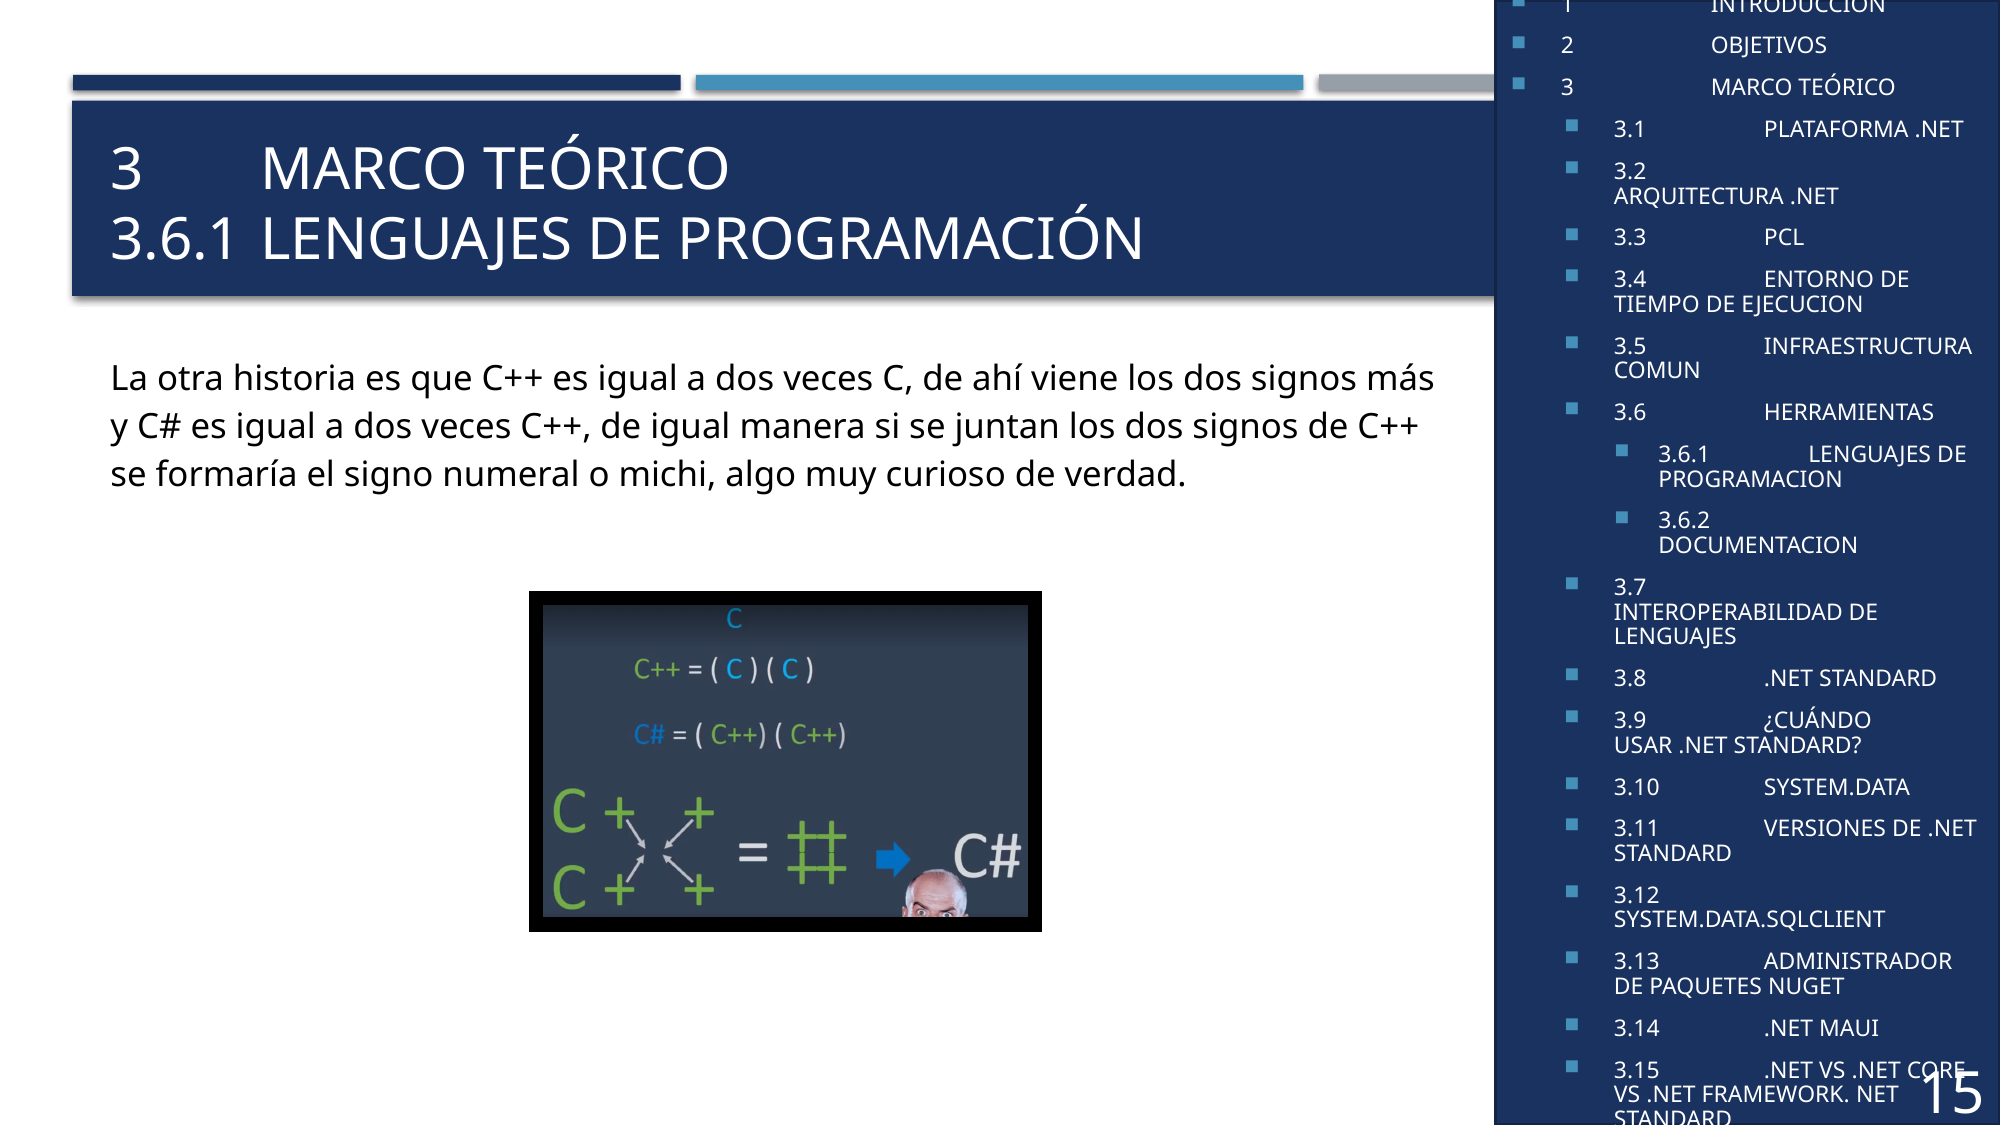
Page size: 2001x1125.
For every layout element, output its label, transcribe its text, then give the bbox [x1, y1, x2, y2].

text_box 1 INTRODUCCIÓN 2 OBJETIVOS 3 MARCO TEÓRICO 3.1 PLATAFORMA .NET 3.2 ARQUITECTURA .NET 3.3 PCL 3.4 ENTORNO DE TIEMPO DE EJECUCION 3.5 INFRAESTRUCTURA COMUN 3.6 HERRAMIENTAS 3.6.1 LENGUAJES DE PROGRAMACION 3.6.2 DOCUMENTACION 3.7 INTEROPERABILIDAD DE LENGUAJES 3.8 .NET STANDARD 3.9 ¿CUÁNDO USAR .NET STANDARD? 3.10 SYSTEM.DATA 3.11 VERSIONES DE .NET STANDARD 3.12 SYSTEM.DATA.SQLCLIENT 3.13 ADMINISTRADOR DE PAQUETES NUGET 3.14 .NET MAUI 3.15 .NET VS .NET CORE VS .NET FRAMEWORK. NET STANDARD [1494, 0, 2000, 1125]
title 3 MARCO TEÓRICO 3.6.1 lenguajes de programación [95, 112, 1494, 279]
list La otra historia es que C++ es igual a dos veces C, de ahí viene los dos signos más y C# es igual a dos veces C++, de igual manera si se juntan los dos signos de C++ se formaría el signo numeral o michi, algo muy curioso de verdad. [95, 323, 1476, 520]
slide_number 15 [1827, 1065, 2000, 1125]
picture [542, 604, 1029, 918]
